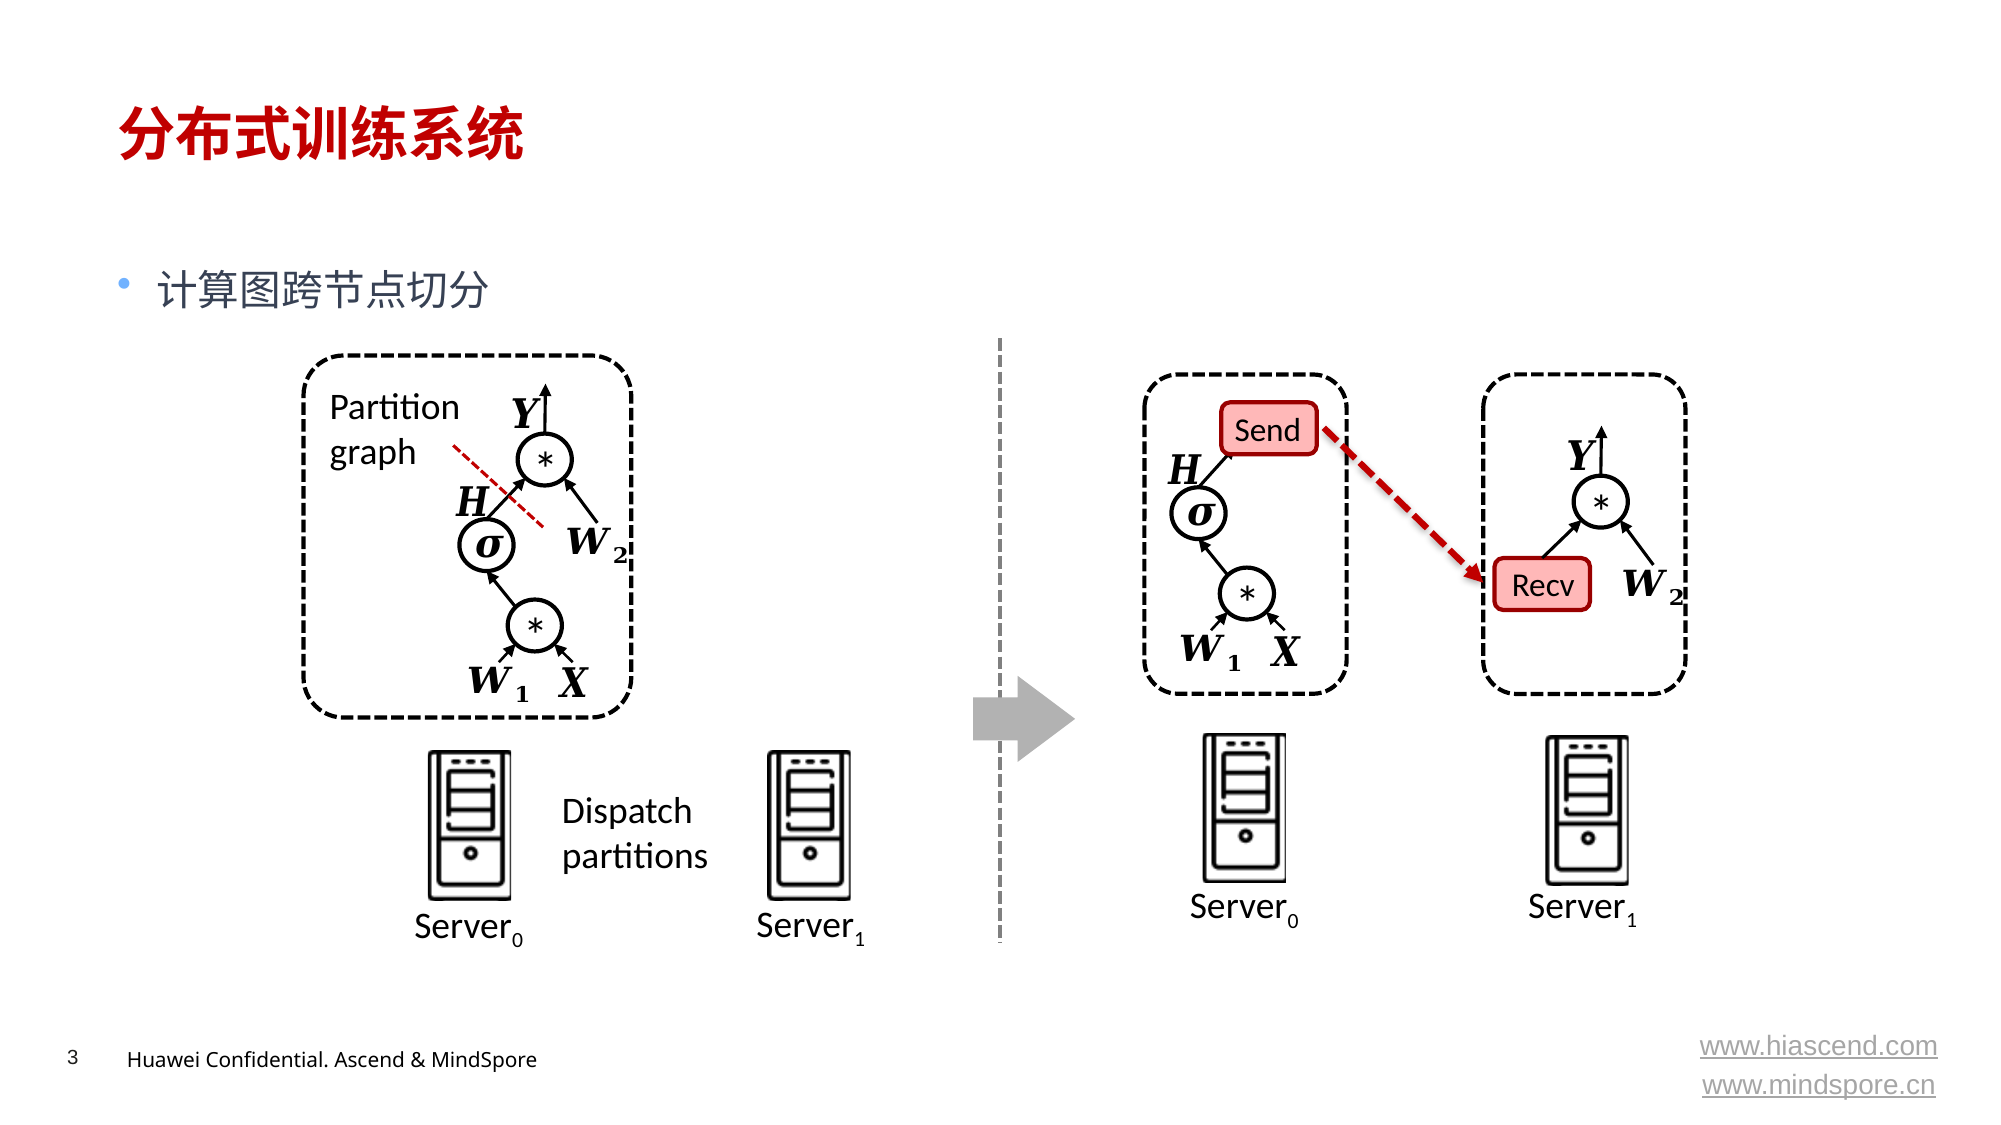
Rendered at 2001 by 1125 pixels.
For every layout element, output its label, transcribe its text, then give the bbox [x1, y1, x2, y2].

text_box [1005, 673, 1078, 764]
text_box [970, 695, 996, 743]
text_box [1541, 519, 1582, 559]
text_box [301, 353, 634, 720]
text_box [1164, 732, 1324, 935]
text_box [549, 430, 585, 507]
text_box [1208, 564, 1287, 641]
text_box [1323, 428, 1484, 584]
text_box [1495, 735, 1670, 935]
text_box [1198, 446, 1236, 488]
text_box [1481, 372, 1688, 697]
text_box [1142, 372, 1349, 696]
title 分布式训练系统 [102, 90, 1901, 187]
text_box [486, 570, 516, 608]
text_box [1562, 472, 1641, 549]
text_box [563, 477, 598, 524]
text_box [1482, 555, 1604, 612]
text_box Dispatch partitions [561, 778, 724, 884]
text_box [314, 374, 544, 528]
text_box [381, 750, 556, 955]
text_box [729, 750, 893, 954]
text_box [1619, 519, 1654, 566]
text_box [496, 596, 575, 673]
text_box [1198, 538, 1228, 576]
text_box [1219, 400, 1325, 457]
list 计算图跨节点切分 [102, 231, 1901, 988]
